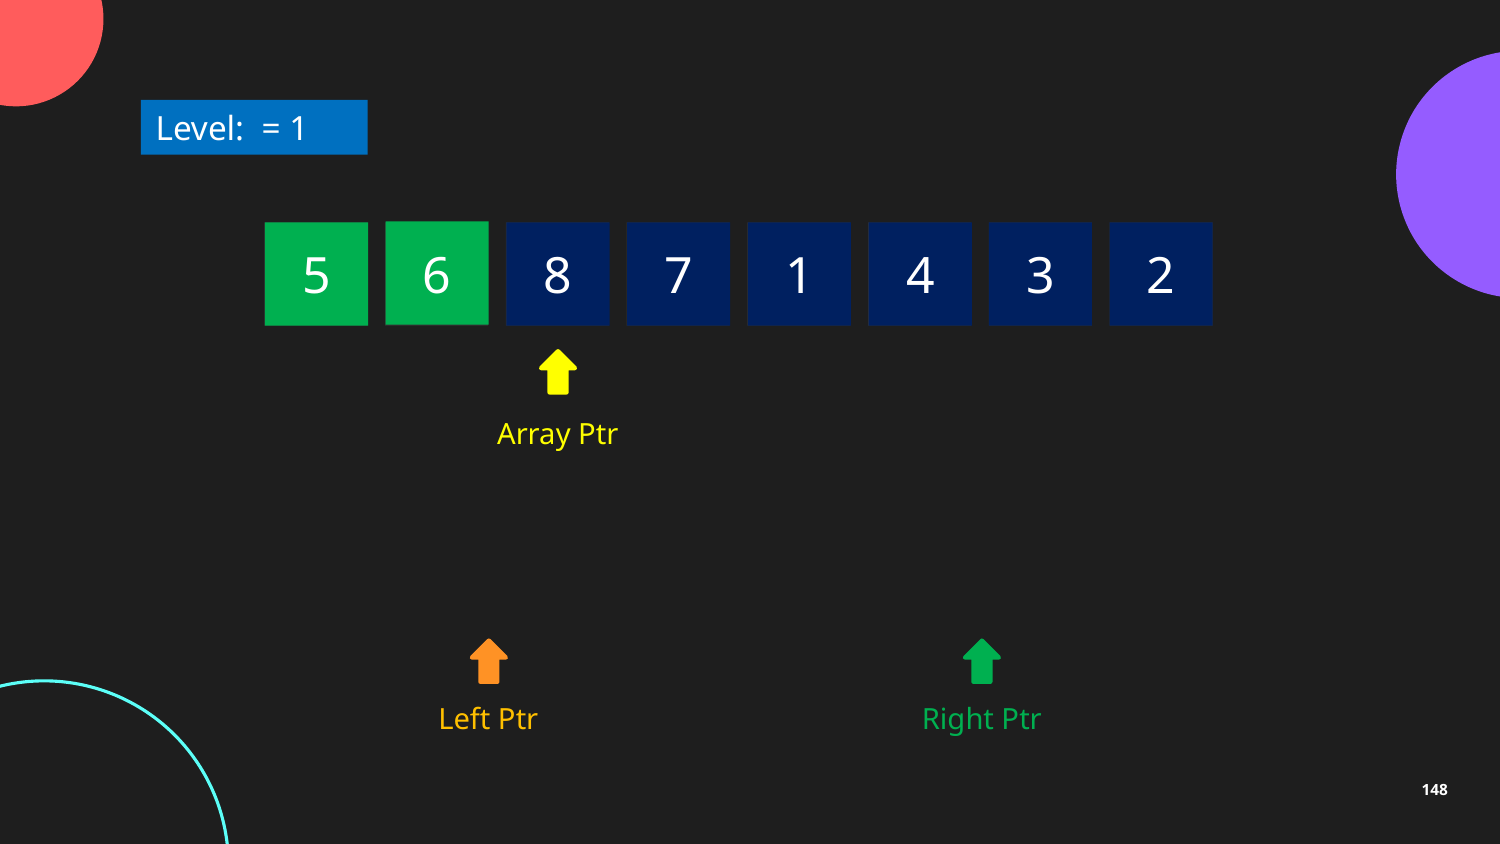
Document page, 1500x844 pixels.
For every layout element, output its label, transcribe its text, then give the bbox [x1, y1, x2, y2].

text_box Array Ptr [471, 408, 644, 458]
text_box 6 [384, 219, 491, 327]
text_box 3 [987, 220, 1094, 328]
text_box 1 [746, 220, 853, 328]
text_box 8 [504, 220, 612, 328]
text_box [469, 638, 508, 684]
text_box 2 [1107, 220, 1215, 328]
slide_number 148 [1389, 764, 1480, 816]
text_box 5 [263, 220, 370, 328]
text_box 7 [625, 220, 732, 328]
text_box 4 [867, 220, 974, 328]
text_box Right Ptr [903, 692, 1060, 743]
text_box Left Ptr [413, 692, 563, 743]
text_box [962, 638, 1001, 684]
text_box [539, 349, 577, 395]
